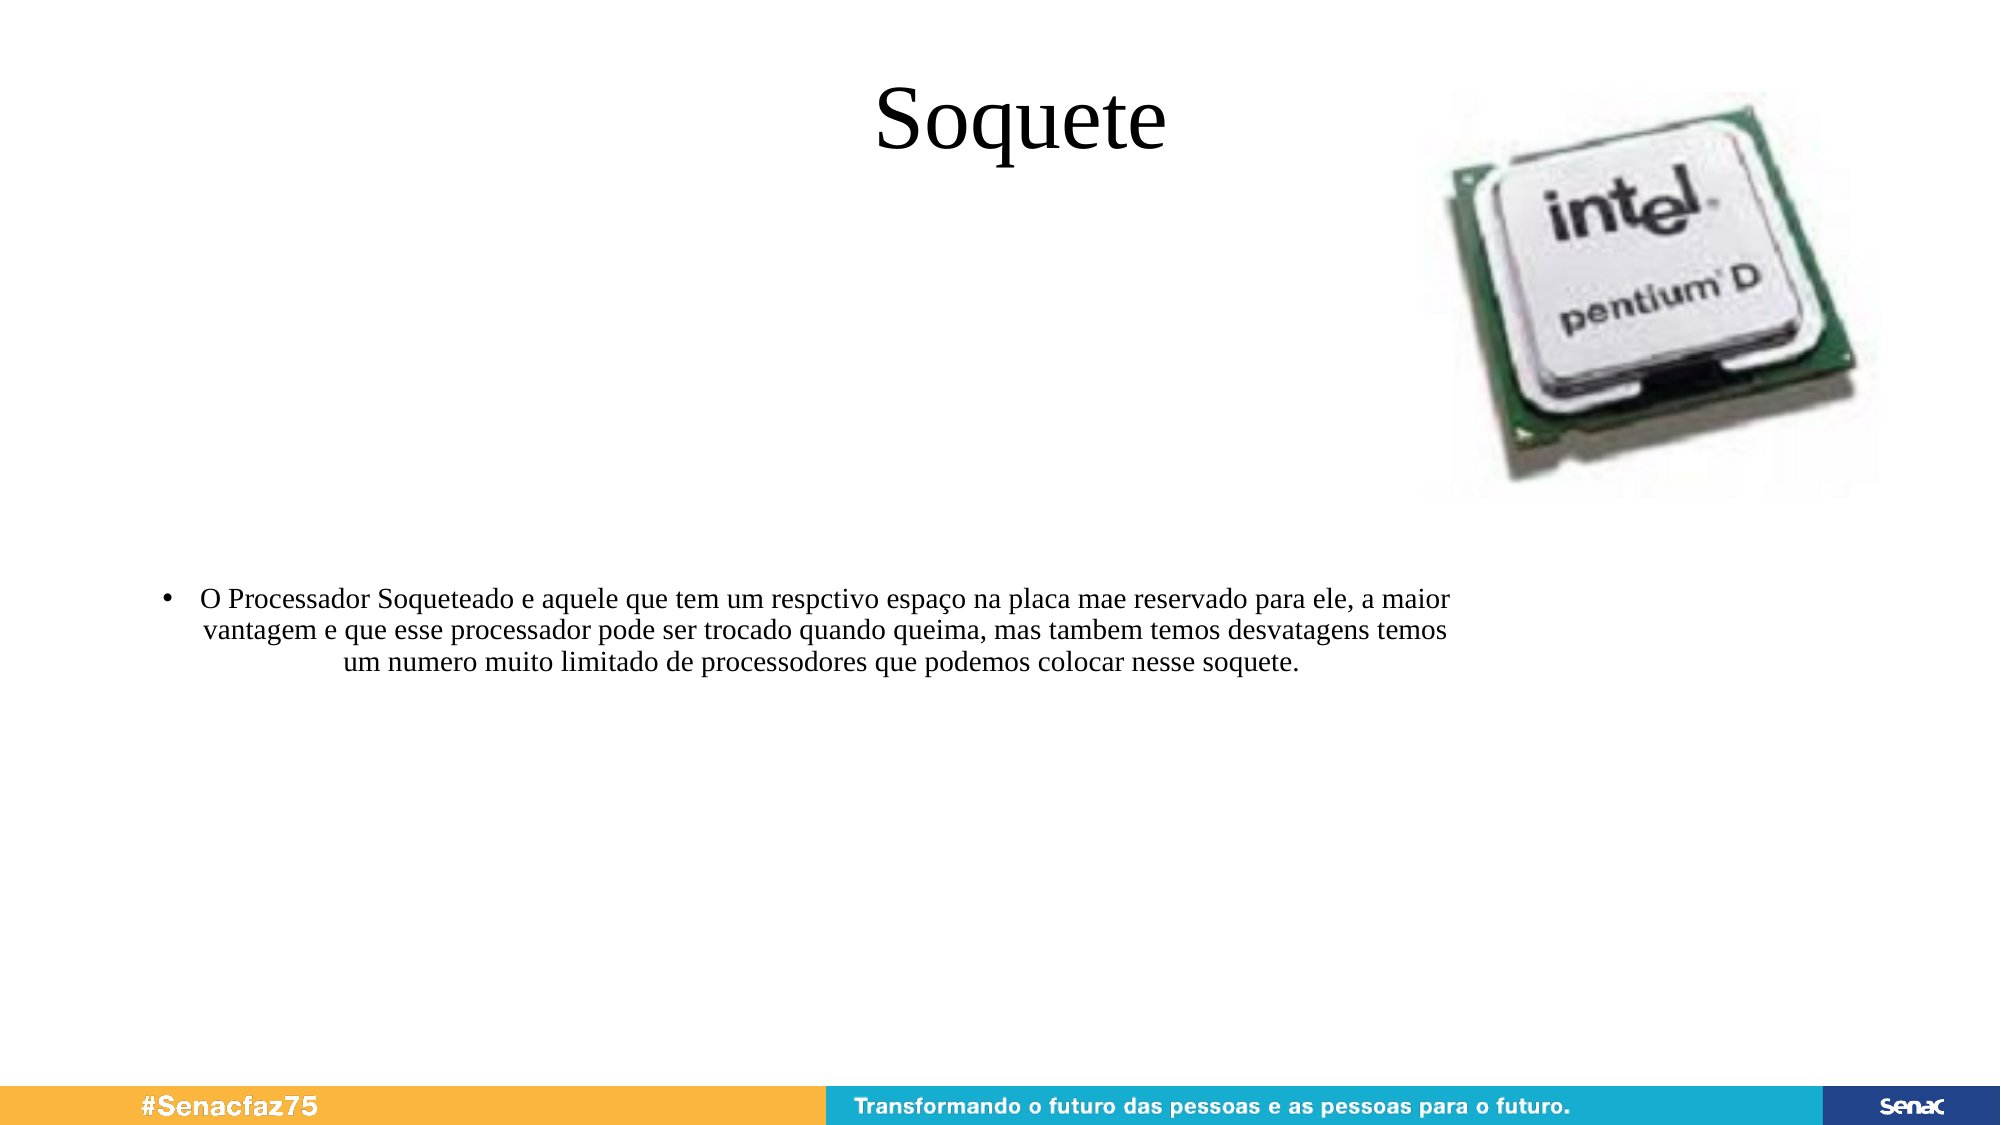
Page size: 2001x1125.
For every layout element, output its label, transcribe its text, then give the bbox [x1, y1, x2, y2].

picture [1390, 92, 1915, 507]
title Soquete [212, 59, 1830, 278]
list O Processador Soqueteado e aquele que tem um respctivo espaço na placa mae reservado para ele, a maior vantagem e que esse processador pode ser trocado quando queima, mas tambem temos desvatagens temos um numero muito limitado de processodores que podemos colocar nesse soquete. [137, 299, 1477, 1014]
picture [0, 1078, 2000, 1125]
